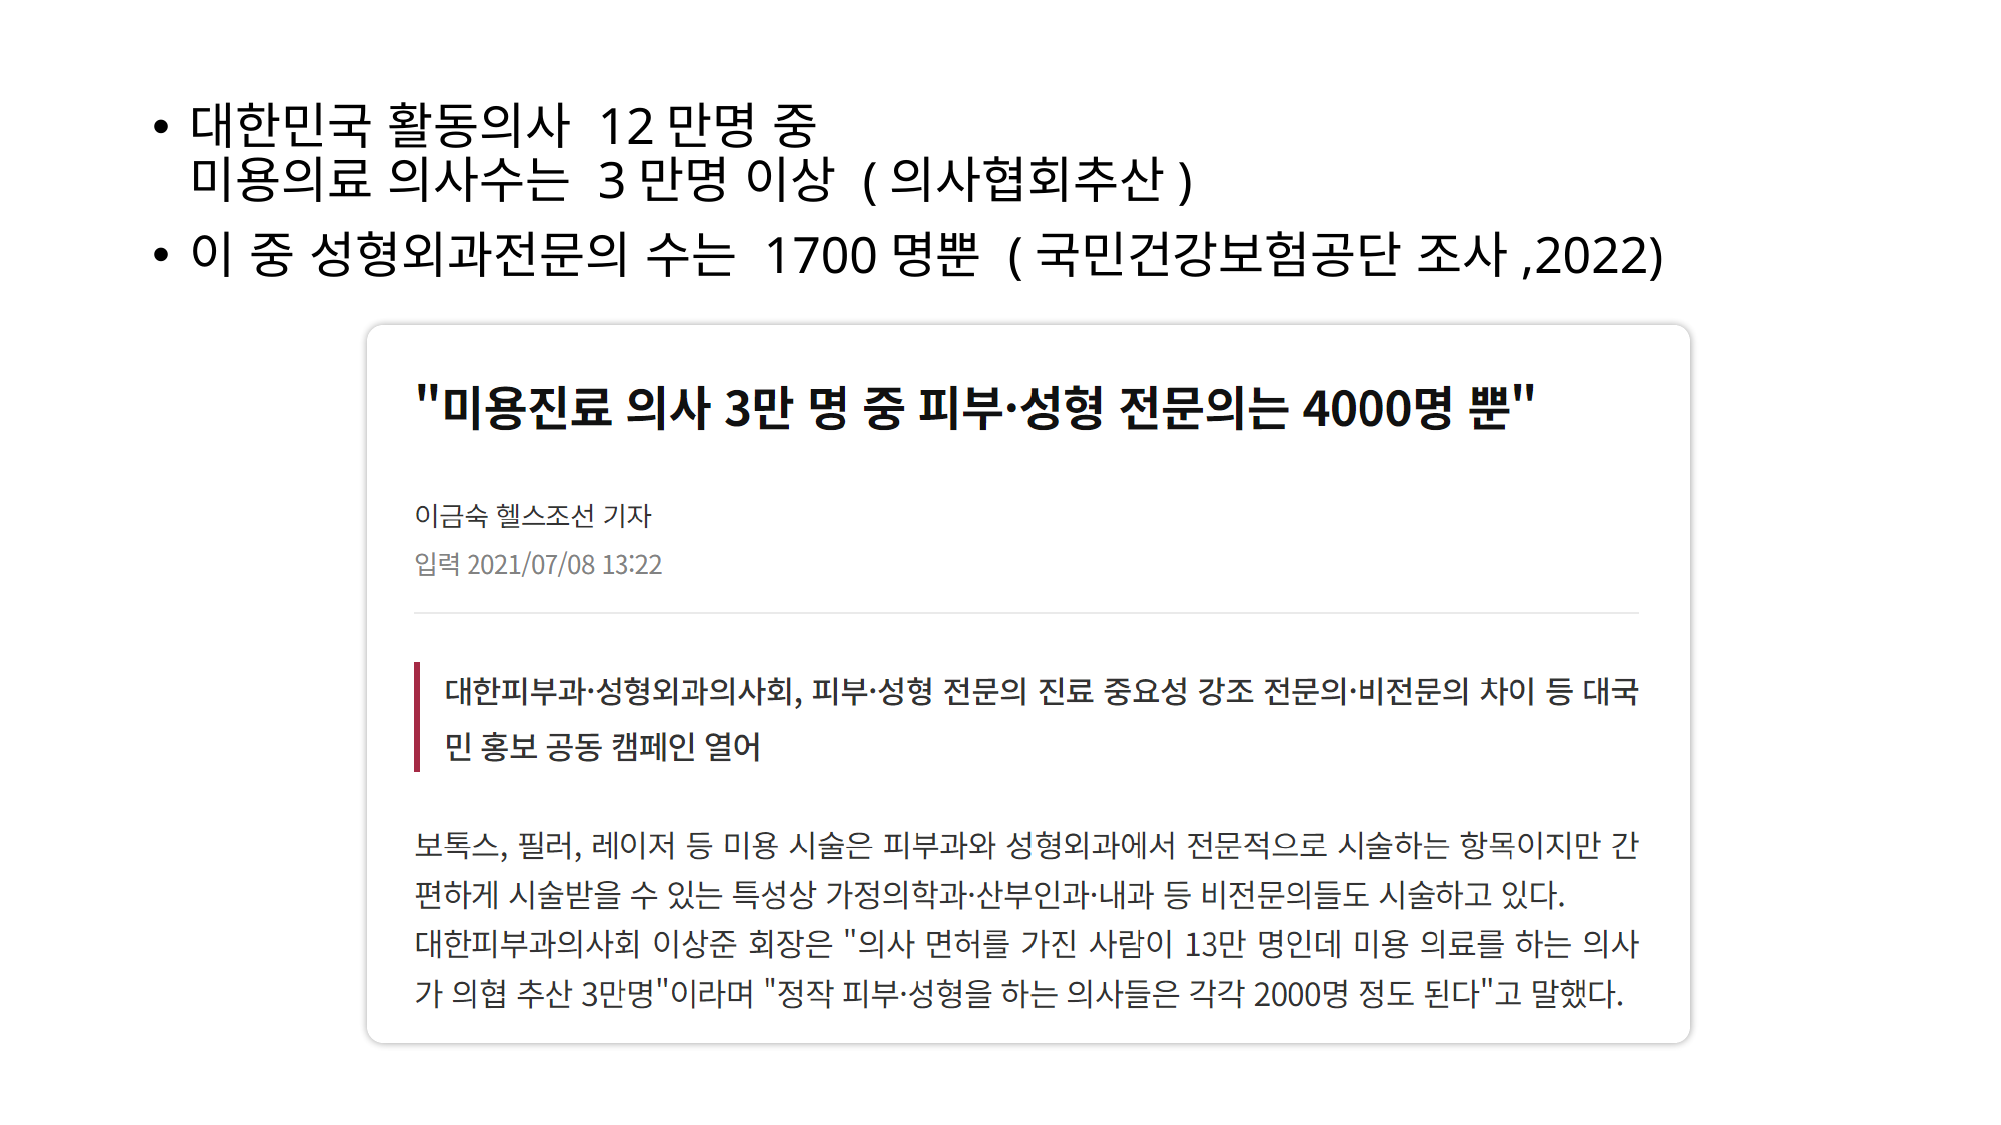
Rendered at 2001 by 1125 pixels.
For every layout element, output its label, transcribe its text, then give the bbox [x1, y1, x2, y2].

list 대한민국 활동의사 12만명 중 미용의료 의사수는 3만명 이상 (의사협회추산) 이 중 성형외과전문의 수는 1700명뿐 (국민건강보험공단 조사,2022) [137, 94, 2000, 958]
picture [398, 355, 1660, 1012]
